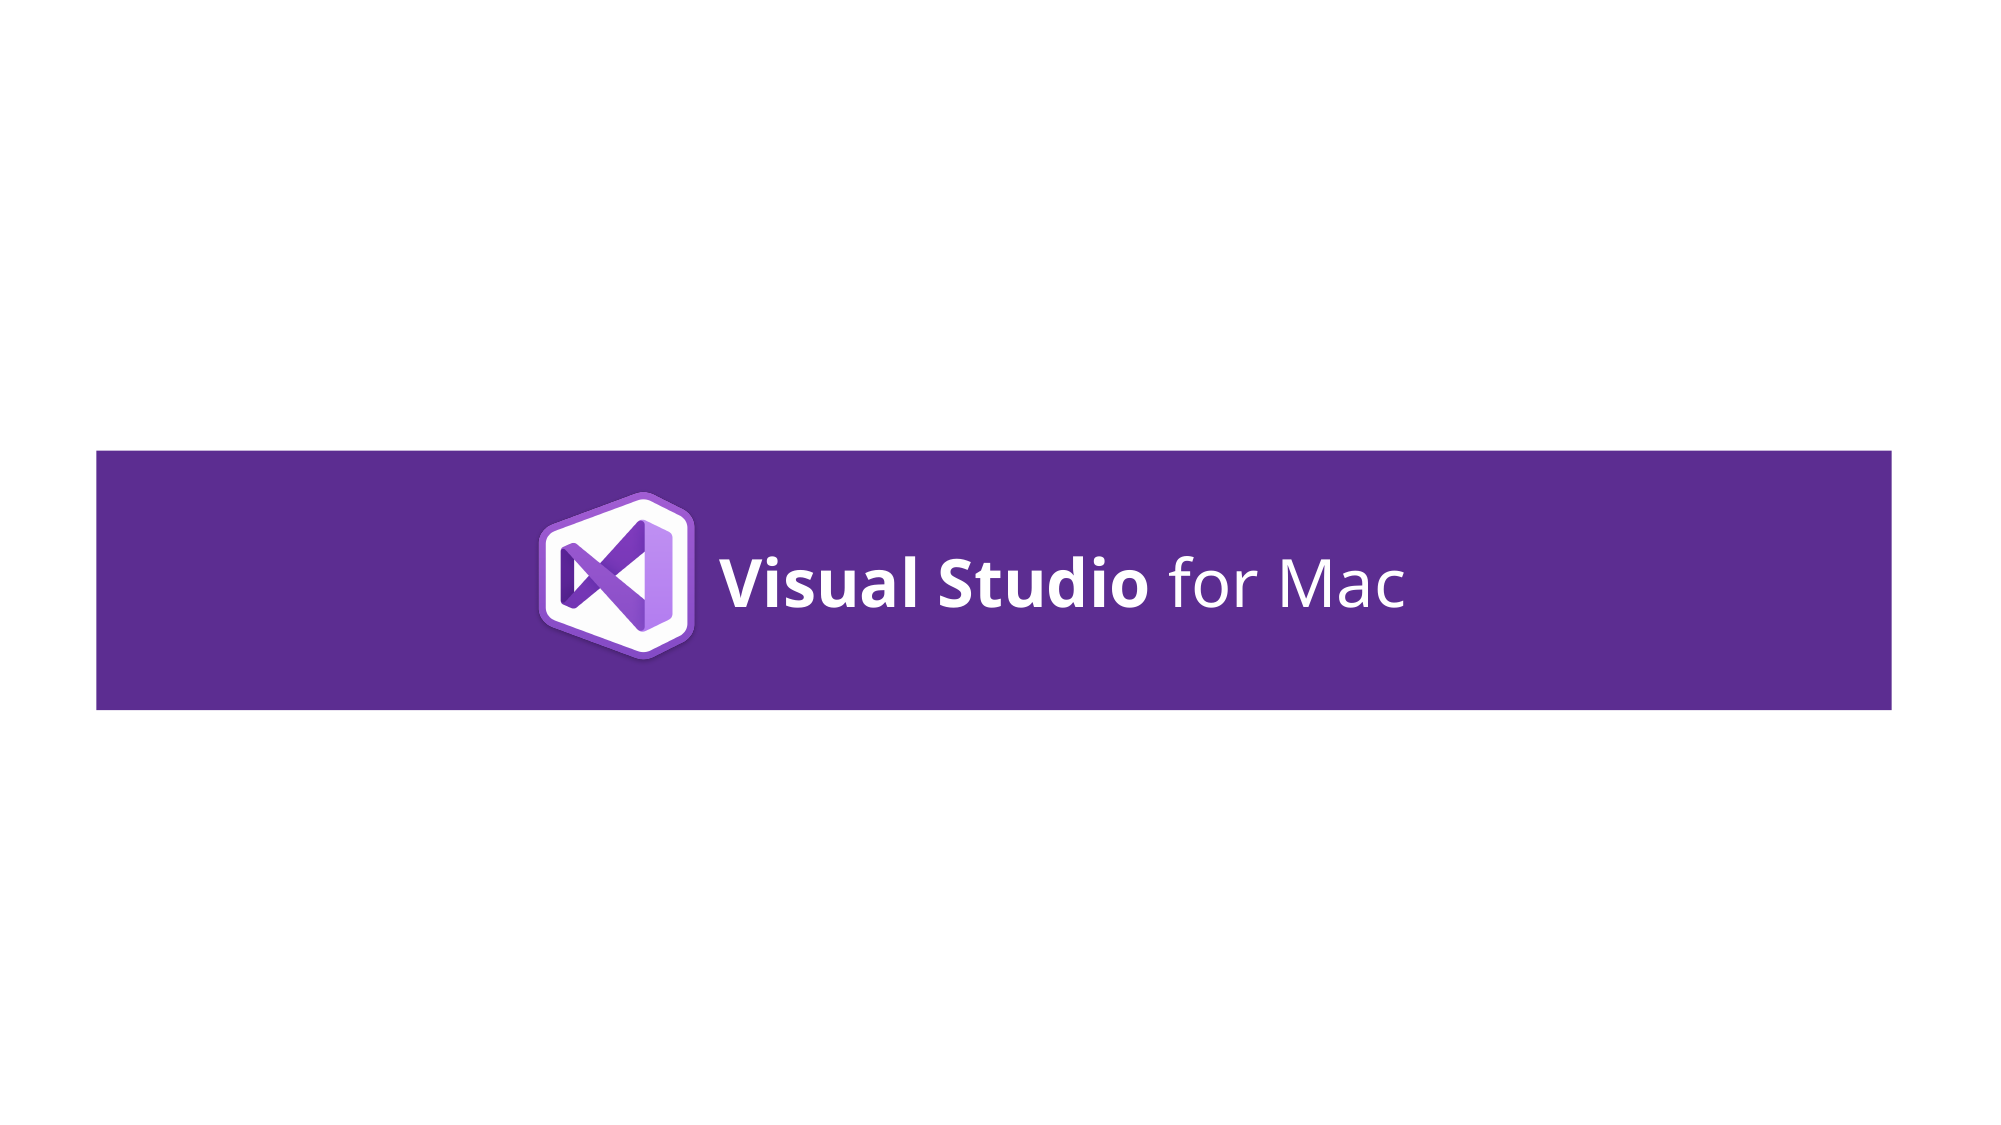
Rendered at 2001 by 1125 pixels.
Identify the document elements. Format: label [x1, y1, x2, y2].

text_box [95, 450, 1892, 711]
